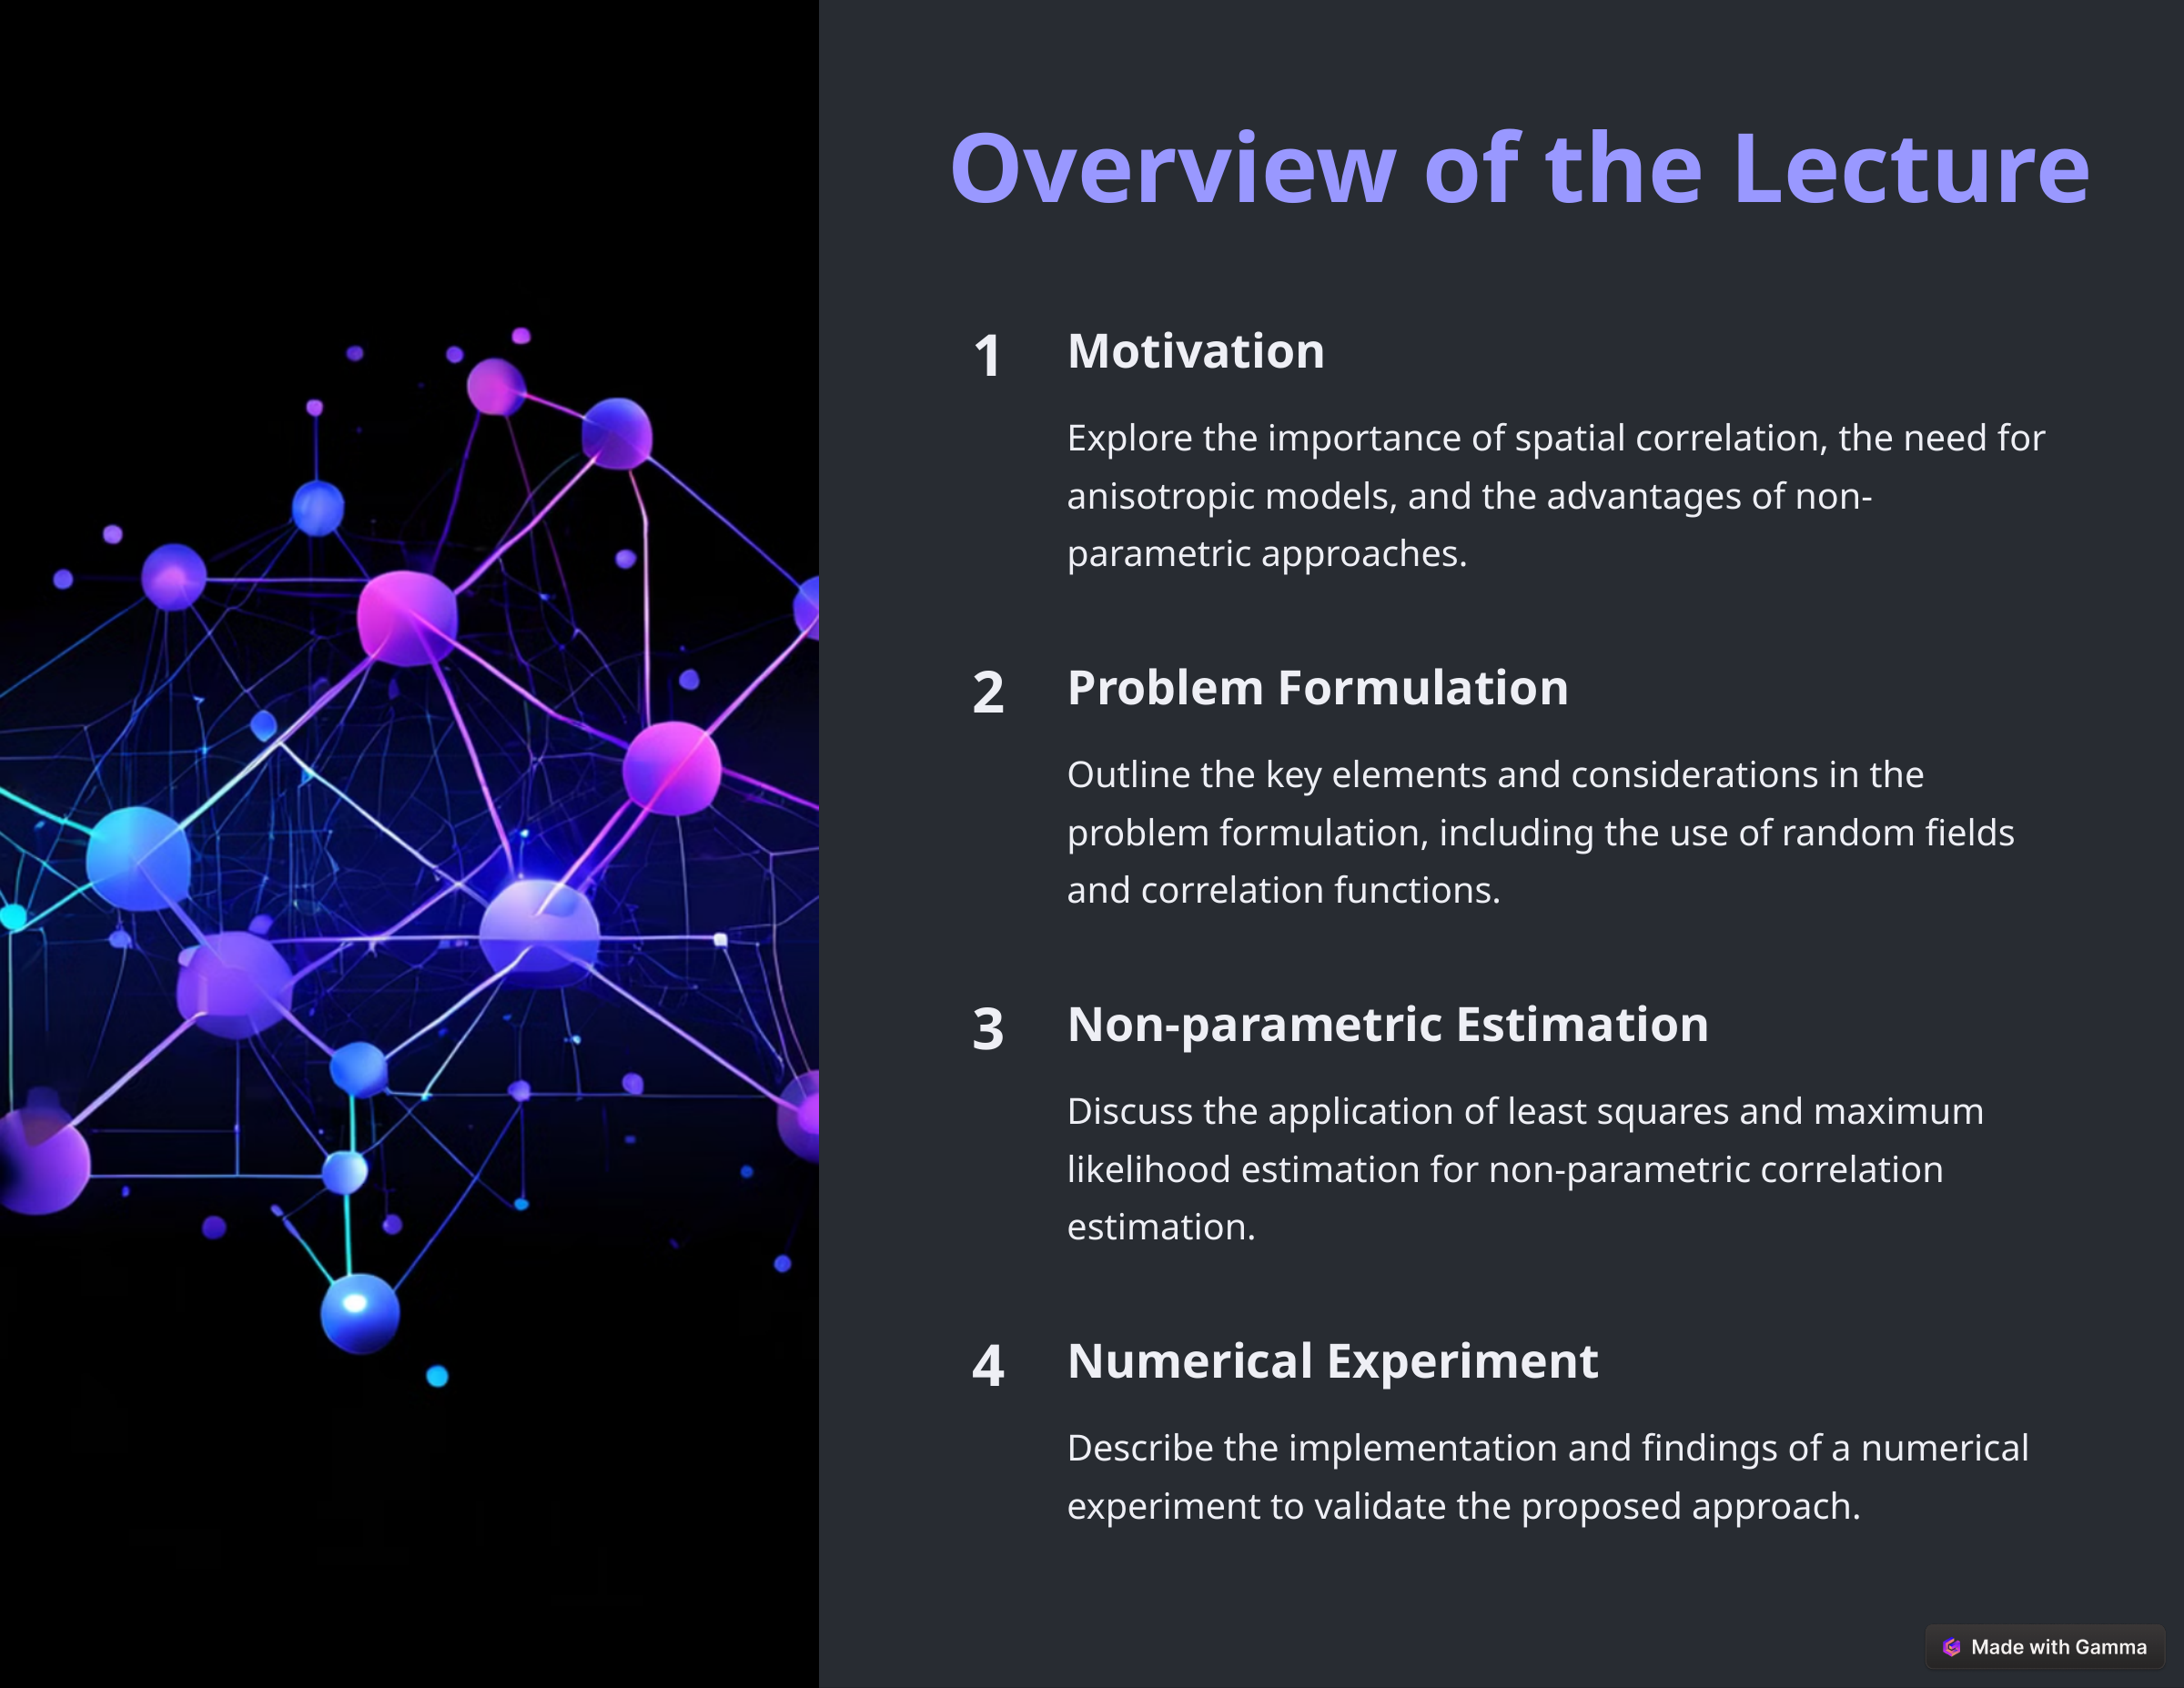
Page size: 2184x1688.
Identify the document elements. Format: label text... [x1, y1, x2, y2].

text_box 1 [978, 330, 999, 389]
picture [0, 0, 819, 1688]
text_box 2 [972, 667, 1006, 725]
text_box [947, 654, 1031, 738]
text_box [947, 318, 1031, 401]
text_box Describe the implementation and findings of a numerical experiment to validate the proposed approach. [1067, 1410, 2056, 1587]
text_box Numerical Experiment [1067, 1328, 1551, 1389]
text_box 3 [973, 1004, 1005, 1062]
text_box [947, 991, 1031, 1075]
text_box Discuss the application of least squares and maximum likelihood estimation for non-parametric correlation estimation. [1067, 1074, 2056, 1250]
text_box Overview of the Lecture [947, 100, 1975, 222]
text_box Motivation [1067, 318, 1551, 379]
text_box 4 [971, 1340, 1006, 1399]
picture [1916, 1615, 2174, 1678]
text_box [947, 1328, 1031, 1411]
text_box Explore the importance of spatial correlation, the need for anisotropic models, and the advantages of non-parametric approaches. [1067, 400, 2056, 577]
text_box Outline the key elements and considerations in the problem formulation, including the use of random fields and correlation functions. [1067, 737, 2056, 914]
text_box Problem Formulation [1067, 654, 1551, 715]
text_box Non-parametric Estimation [1067, 991, 1653, 1052]
